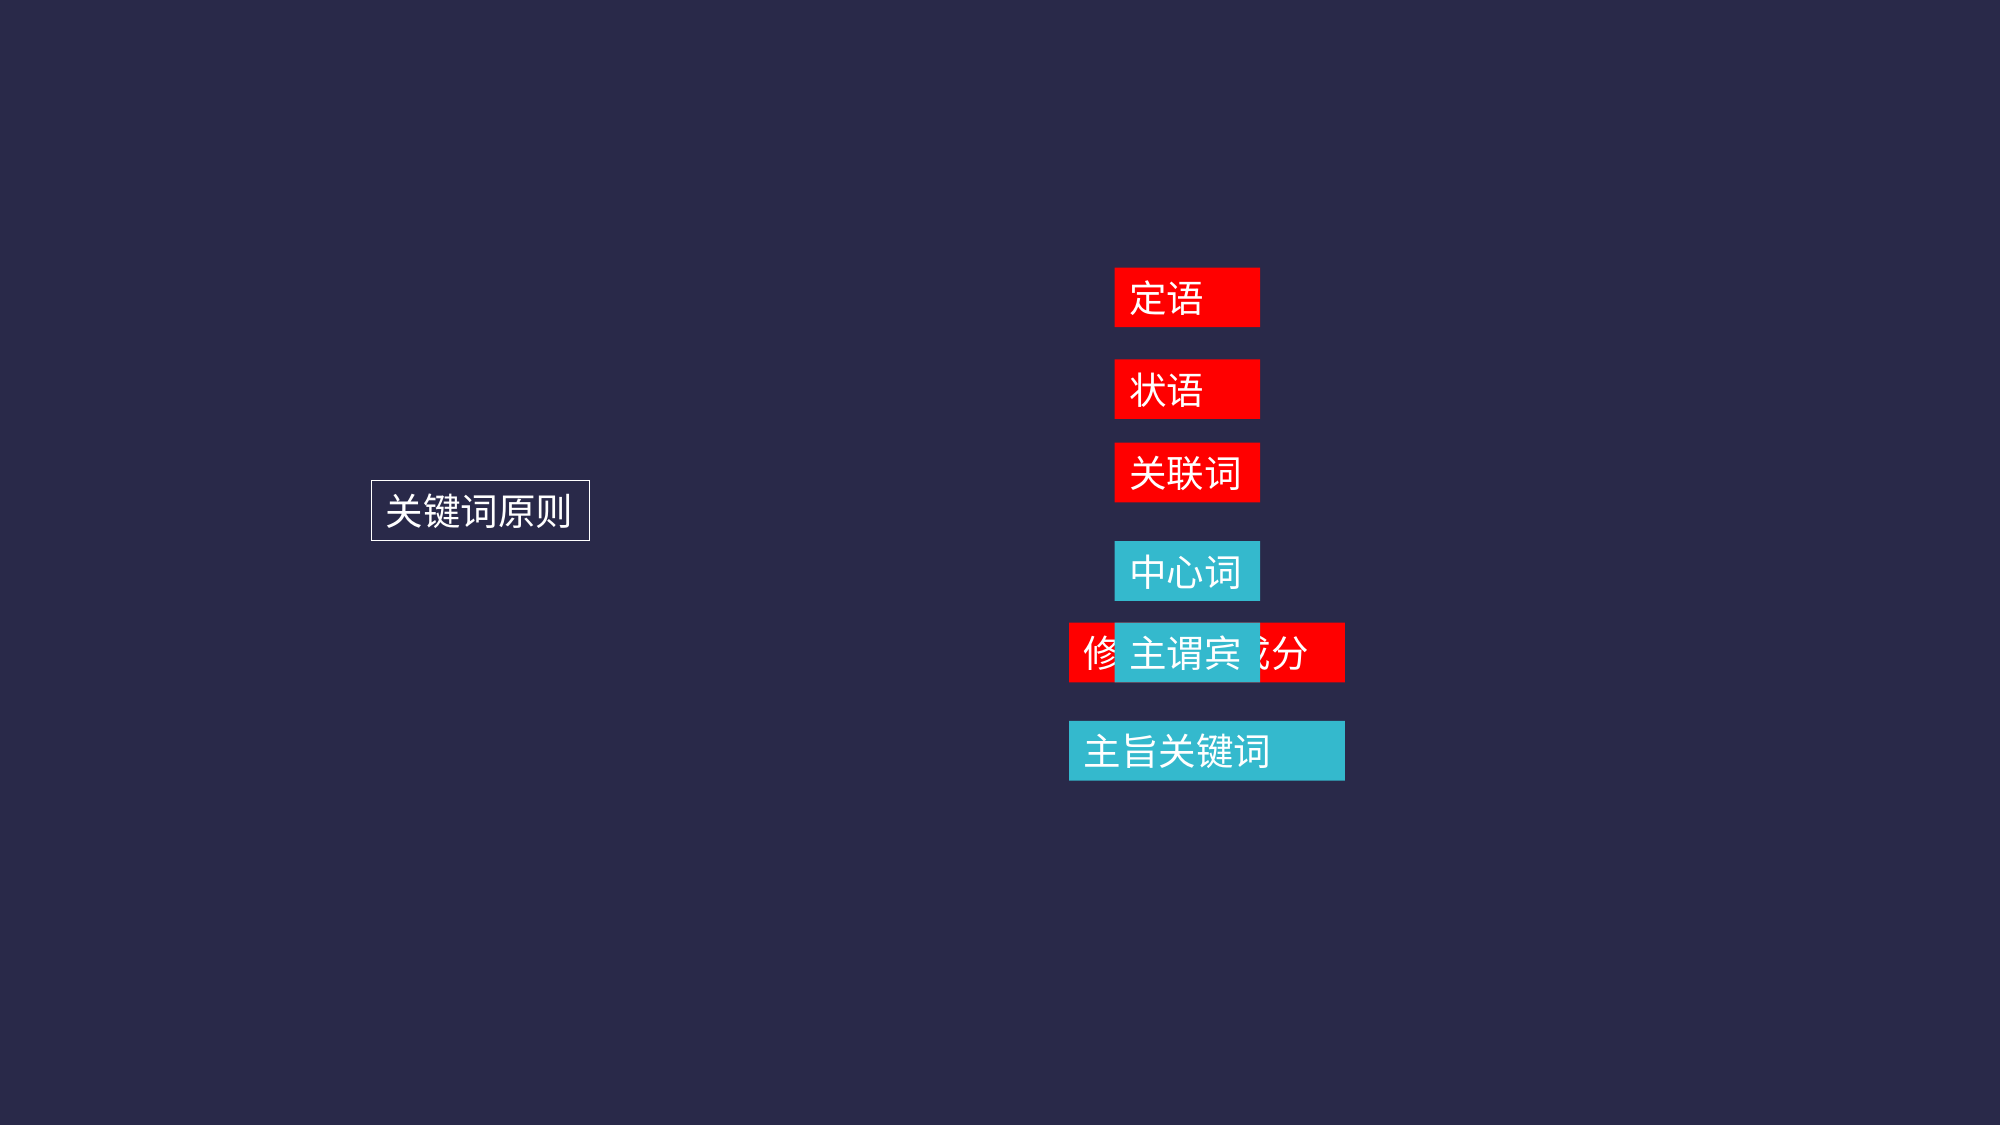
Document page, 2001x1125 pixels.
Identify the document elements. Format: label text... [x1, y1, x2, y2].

text_box 关联词 [1114, 442, 1261, 503]
text_box 修饰限定成分 [1069, 622, 1114, 683]
text_box 中心词 [1114, 541, 1261, 601]
text_box 主旨关键词 [1069, 720, 1345, 781]
text_box 状语 [1114, 359, 1261, 419]
text_box 修饰限定成分 [1261, 622, 1345, 683]
text_box 主谓宾 [1114, 622, 1261, 683]
text_box 定语 [1114, 267, 1261, 328]
text_box 关键词原则 [371, 480, 590, 541]
